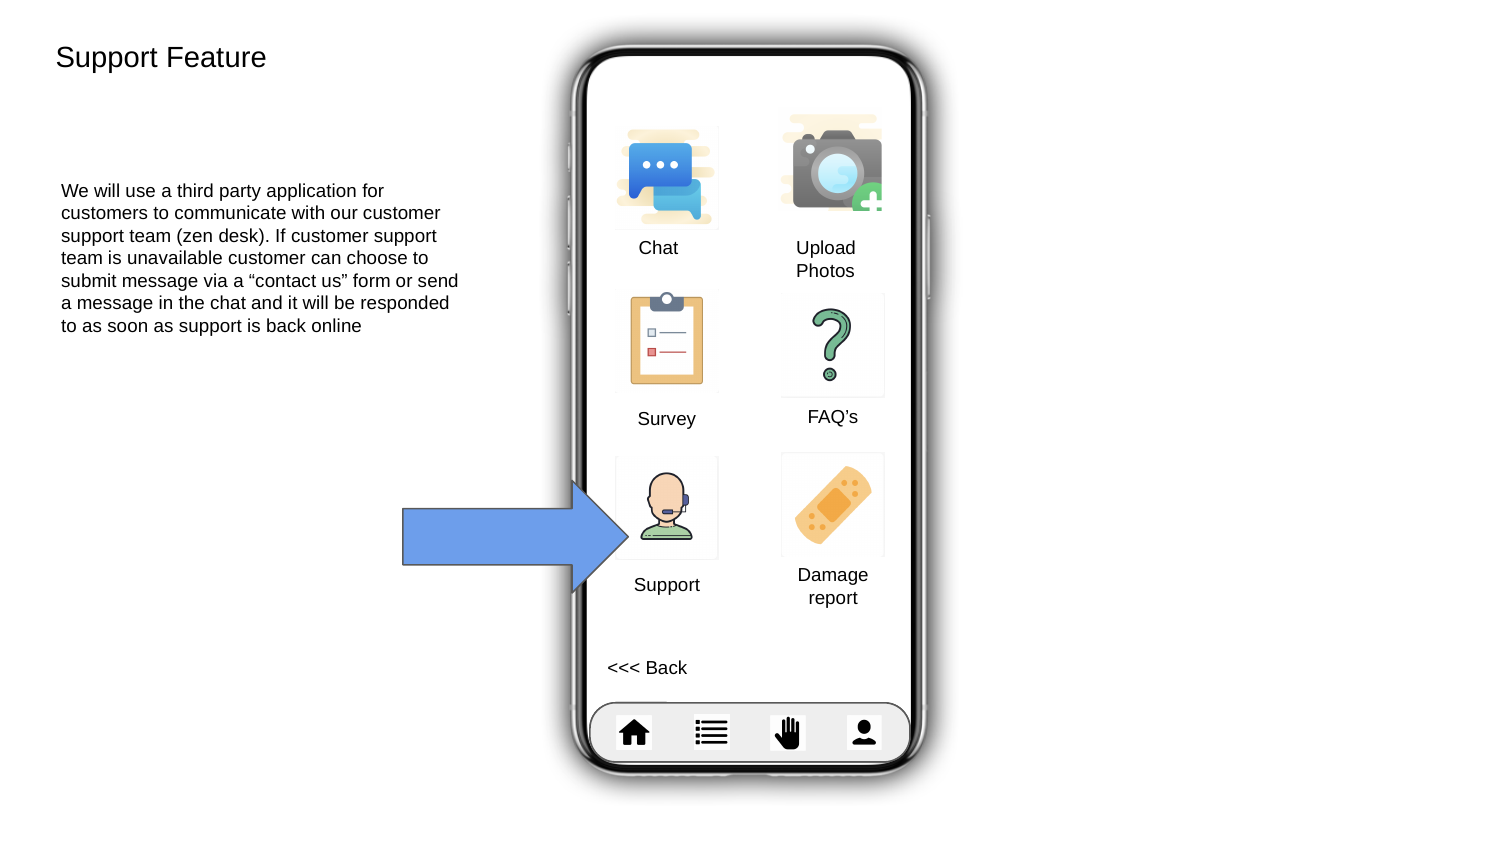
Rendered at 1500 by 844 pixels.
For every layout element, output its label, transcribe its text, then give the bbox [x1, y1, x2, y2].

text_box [589, 702, 911, 763]
text_box Support Feature [40, 23, 439, 145]
text_box [481, 508, 532, 565]
text_box We will use a third party application for customers to communicate with our customer support team (zen desk). If customer support team is unavailable customer can choose to submit message via a “contact us” form or send a message in the chat and it will be responded to as soon as support is back online [46, 163, 481, 789]
picture [537, 13, 963, 808]
